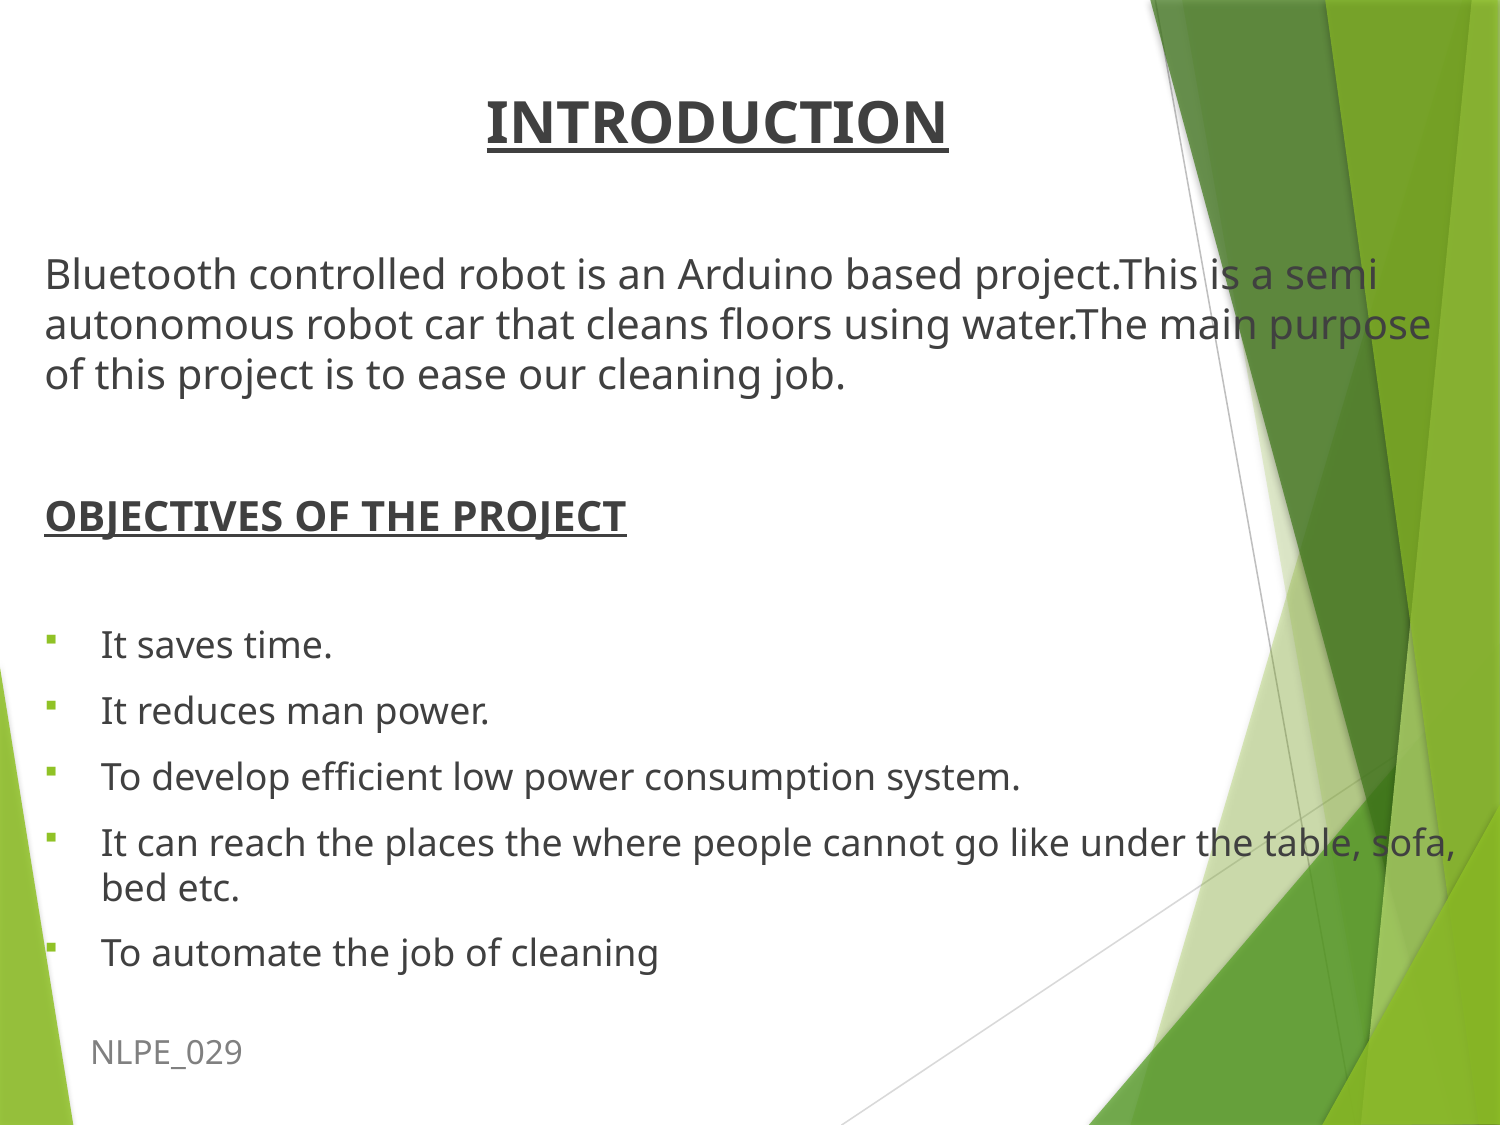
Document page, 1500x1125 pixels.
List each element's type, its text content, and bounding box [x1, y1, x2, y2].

list INTRODUCTION Bluetooth controlled robot is an Arduino based project.This is a semi autonomous robot car that cleans floors using water.The main purpose of this project is to ease our cleaning job. OBJECTIVES OF THE PROJECT It saves time. It reduces man power. To develop efficient low power consumption system. It can reach the places the where people cannot go like under the table, sofa, bed etc. To automate the job of cleaning [29, 7, 1495, 1083]
